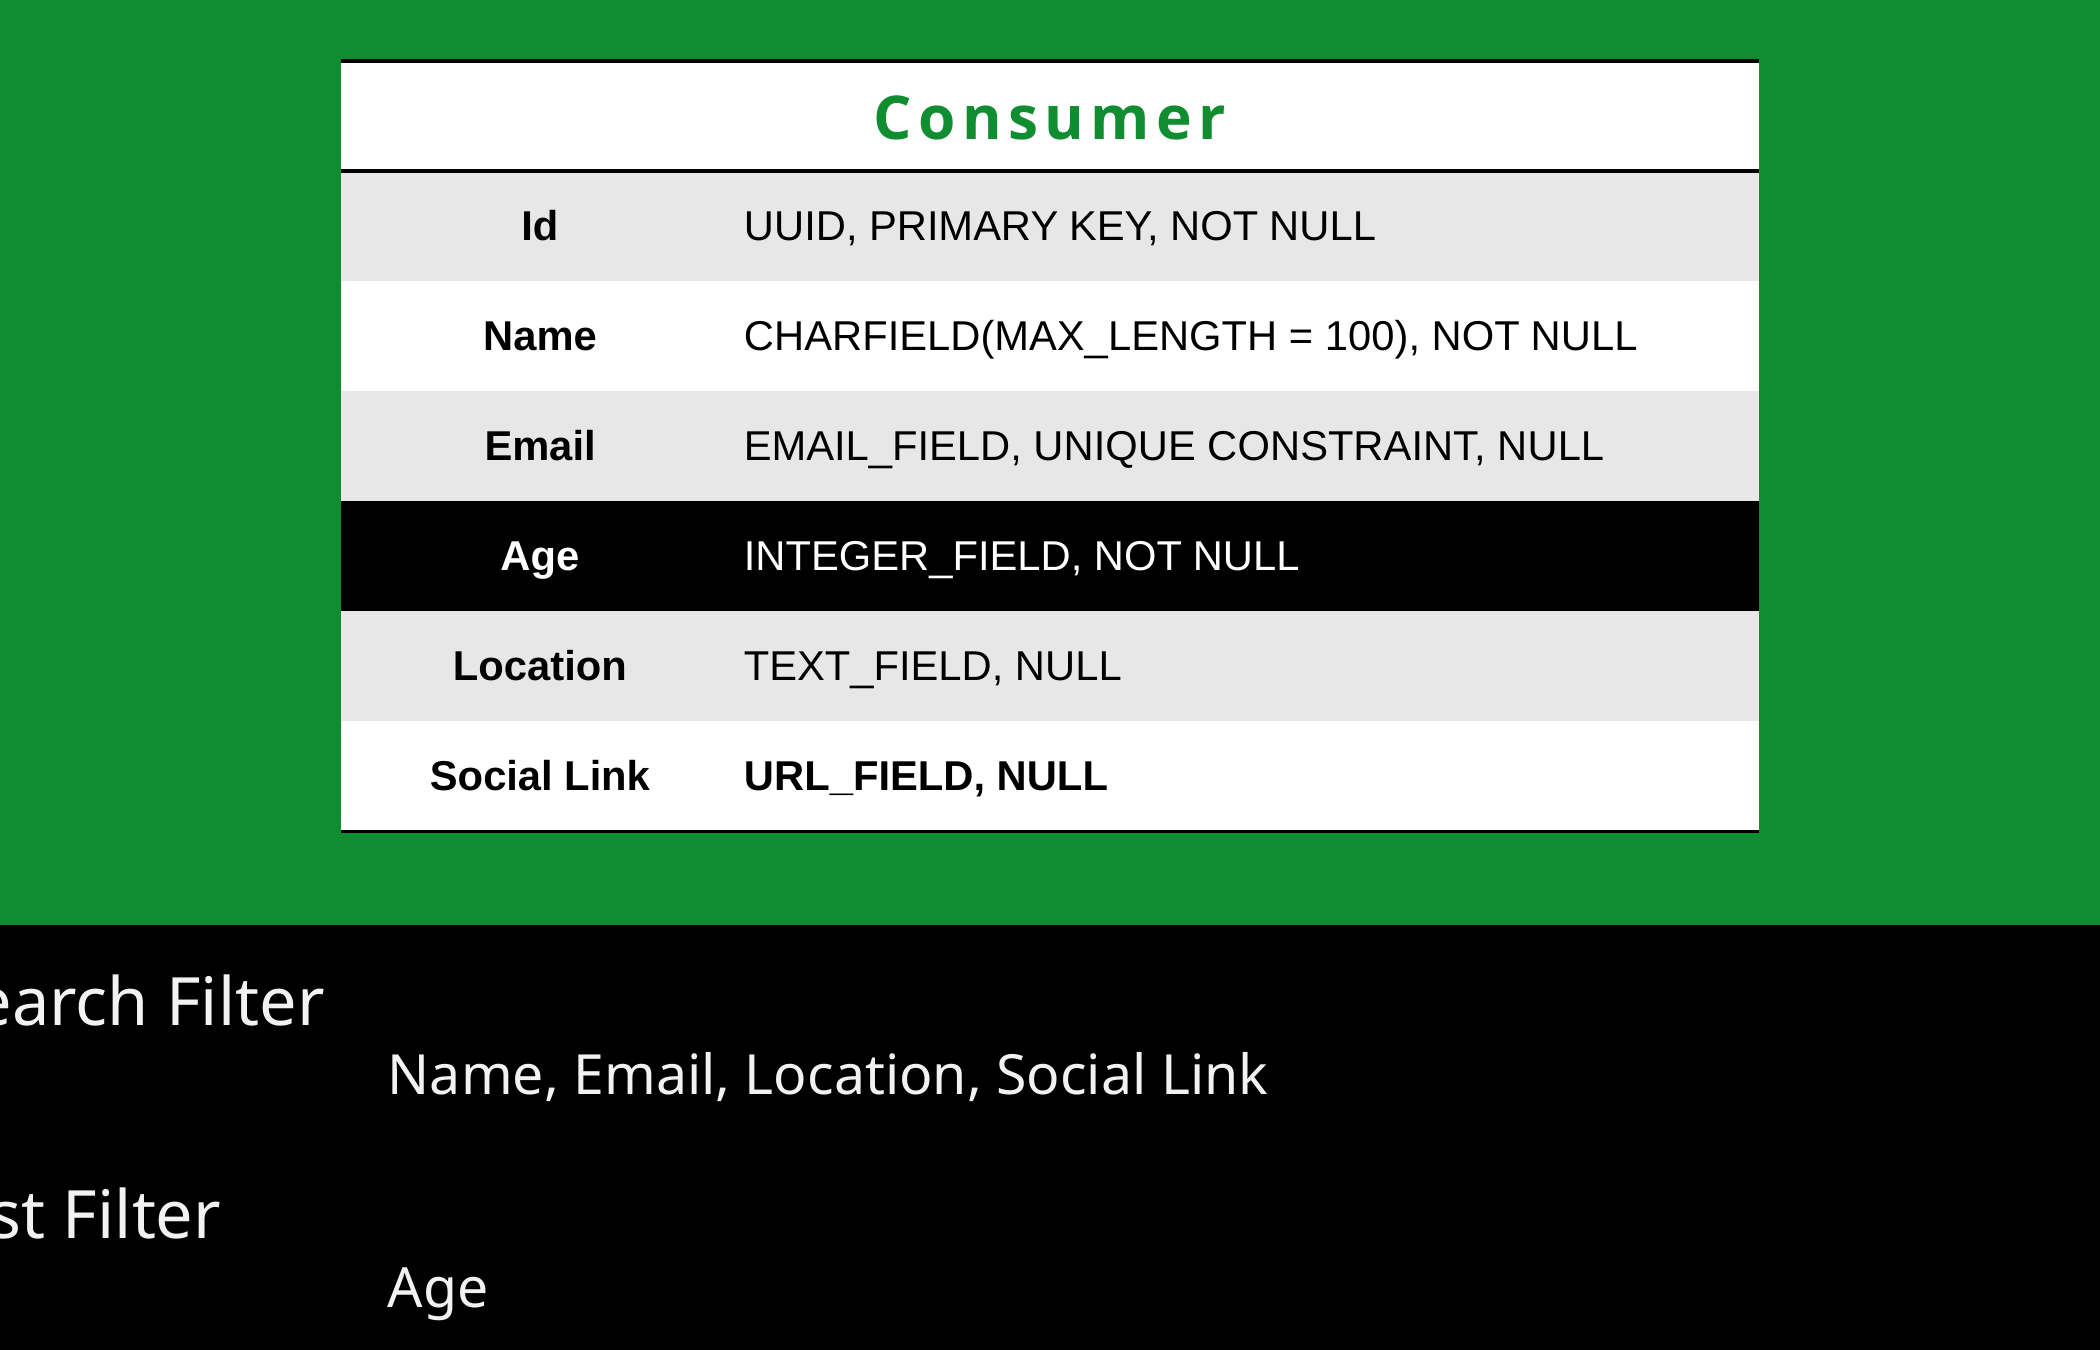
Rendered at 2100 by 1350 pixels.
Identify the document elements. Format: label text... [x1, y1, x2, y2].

table_cell Age [341, 501, 739, 611]
table_header Consumer [341, 63, 1759, 169]
table_cell Id [341, 173, 739, 281]
table_cell UUID, PRIMARY KEY, NOT NULL [739, 173, 1759, 281]
text_box [0, 925, 2100, 1350]
text_box Search Filter Name, Email, Location, Social Link List Filter Age [0, 956, 1275, 1321]
table_cell CHARFIELD(MAX_LENGTH = 100), NOT NULL [739, 281, 1759, 391]
table_cell EMAIL_FIELD, UNIQUE CONSTRAINT, NULL [739, 391, 1759, 501]
table_cell TEXT_FIELD, NULL [739, 611, 1759, 721]
table_cell URL_FIELD, NULL [739, 721, 1759, 830]
table_cell INTEGER_FIELD, NOT NULL [739, 501, 1759, 611]
table_cell Email [341, 391, 739, 501]
table_cell Social Link [341, 721, 739, 830]
table_cell Name [341, 281, 739, 391]
table_cell Location [341, 611, 739, 721]
